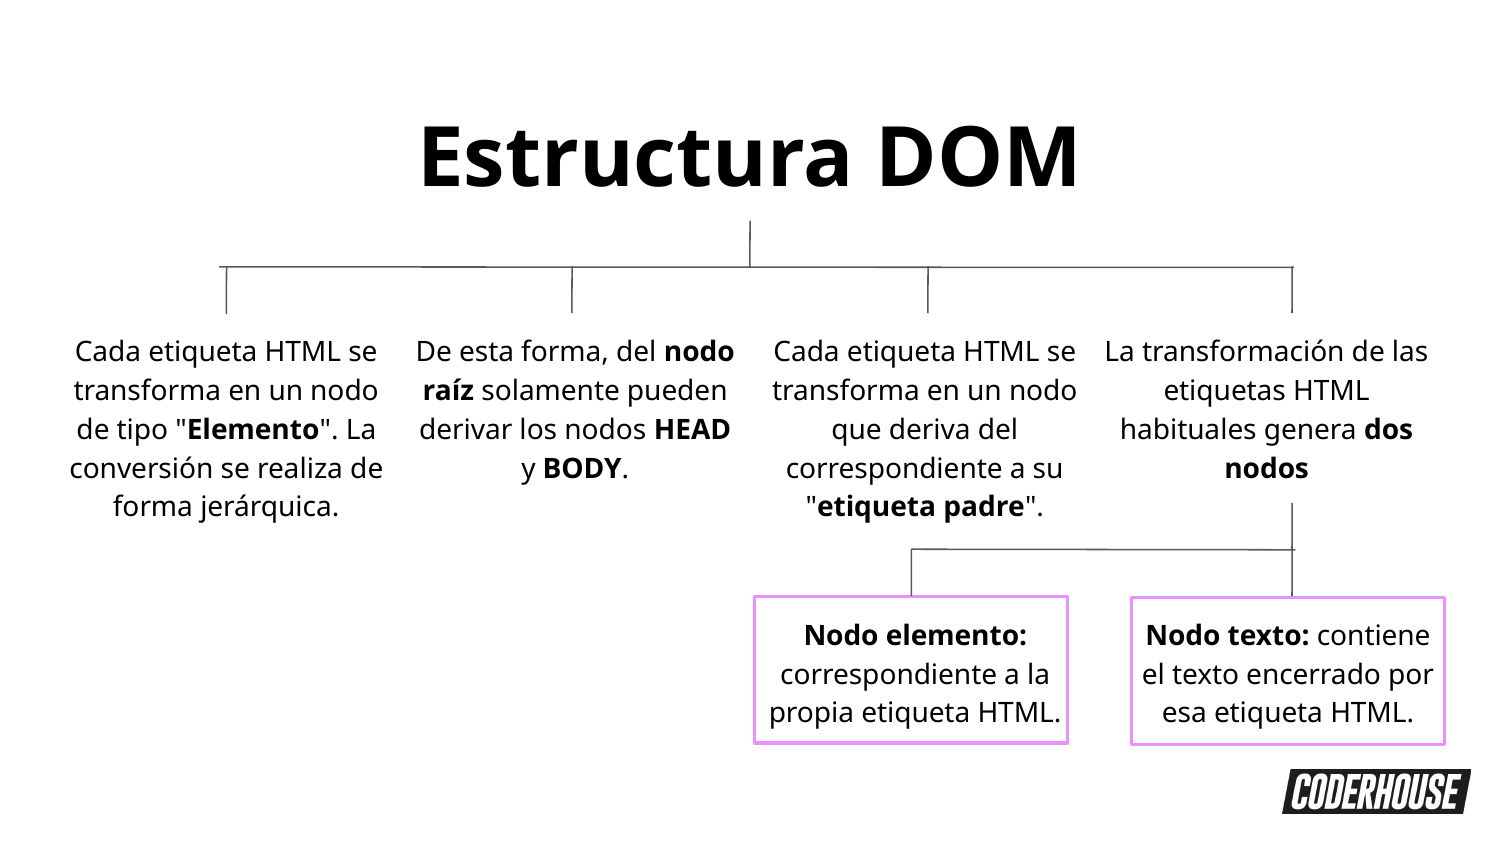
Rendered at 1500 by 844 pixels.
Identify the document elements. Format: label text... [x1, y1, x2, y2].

text_box La transformación de las etiquetas HTML habituales genera dos nodos [1088, 313, 1445, 529]
picture [1281, 769, 1471, 814]
text_box Nodo elemento: correspondiente a la propia etiqueta HTML. [746, 597, 1084, 744]
text_box Cada etiqueta HTML se transforma en un nodo de tipo "Elemento". La conversión se realiza de forma jerárquica. [48, 313, 397, 529]
text_box De esta forma, del nodo raíz solamente pueden derivar los nodos HEAD y BODY. [397, 313, 746, 529]
text_box Estructura DOM [78, 99, 1422, 220]
text_box Nodo texto: contiene el texto encerrado por esa etiqueta HTML. [1119, 597, 1457, 744]
text_box Cada etiqueta HTML se transforma en un nodo que deriva del correspondiente a su "etiqueta padre". [746, 313, 1088, 529]
